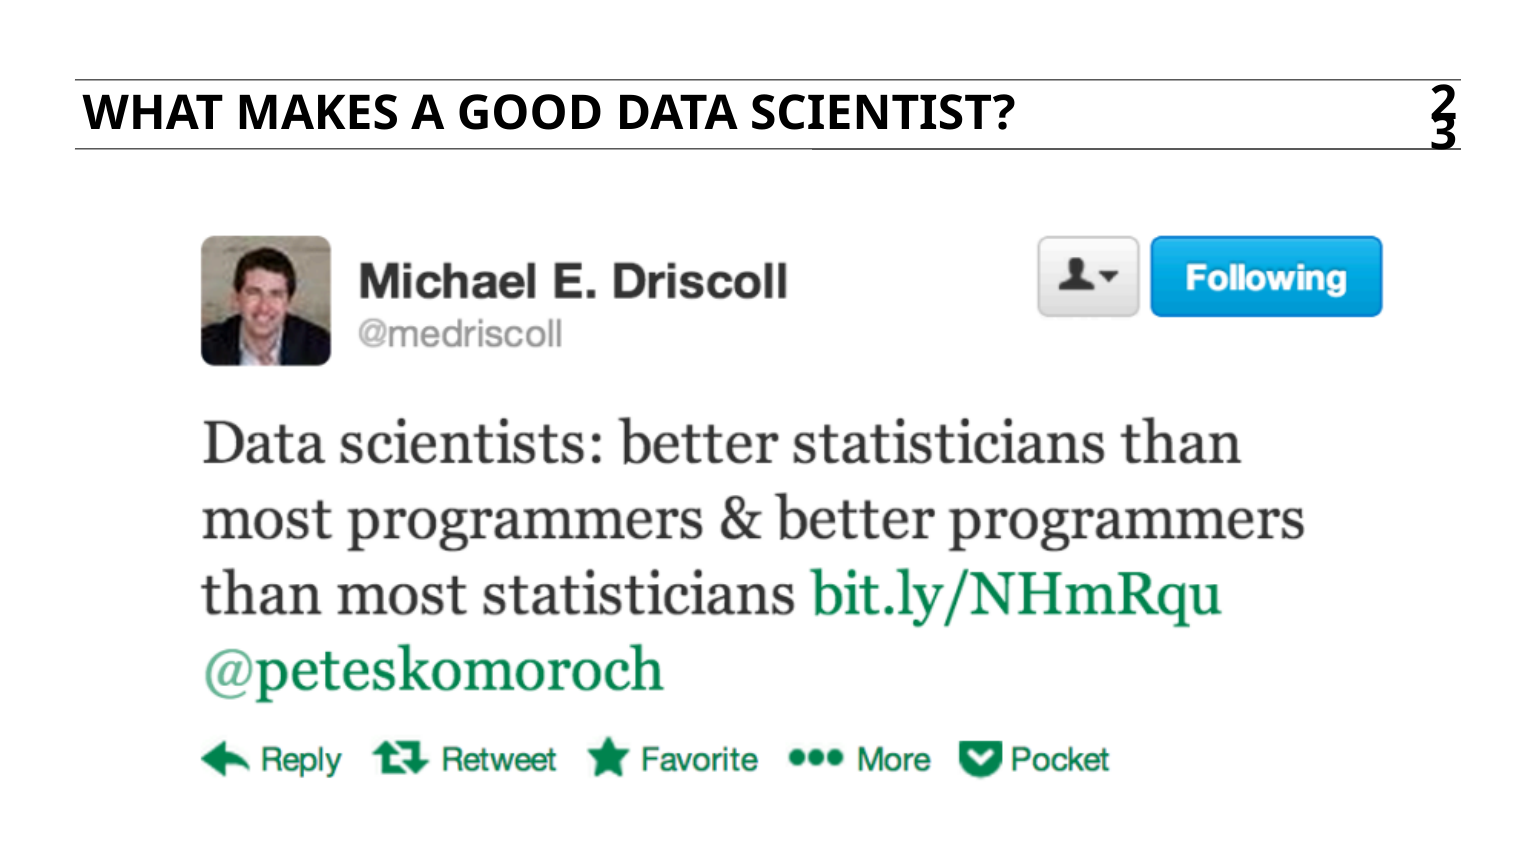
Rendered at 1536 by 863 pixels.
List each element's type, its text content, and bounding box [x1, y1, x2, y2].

slide_number 23 [1419, 86, 1461, 138]
list What makes a good data scientist? [67, 81, 1118, 132]
picture [125, 193, 1431, 797]
